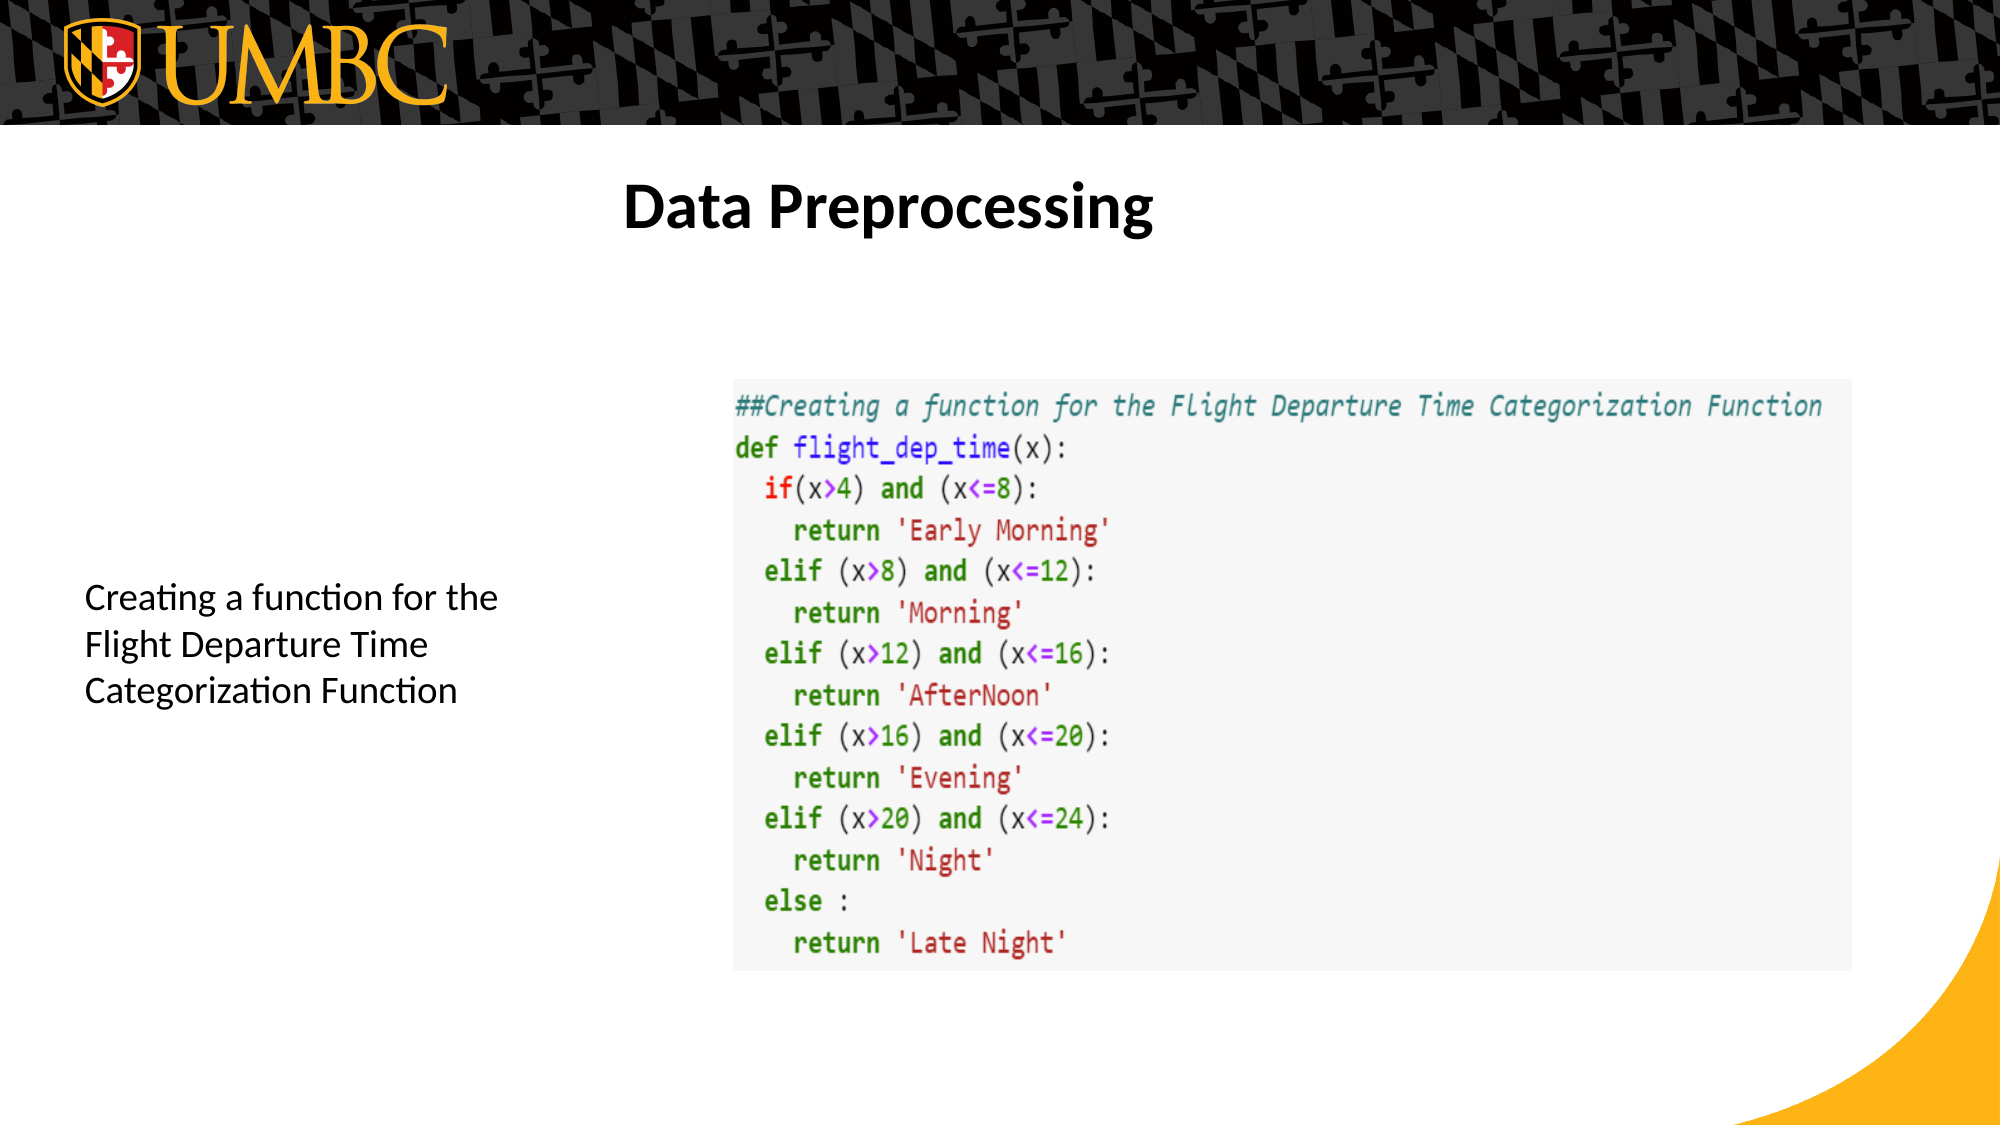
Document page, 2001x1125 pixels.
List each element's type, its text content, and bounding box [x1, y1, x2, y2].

picture [1732, 853, 2000, 1125]
title Data Preprocessing [608, 154, 1293, 250]
list Creating a function for the Flight Departure Time Categorization Function [69, 564, 584, 740]
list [733, 379, 1853, 971]
picture [0, 0, 2000, 125]
